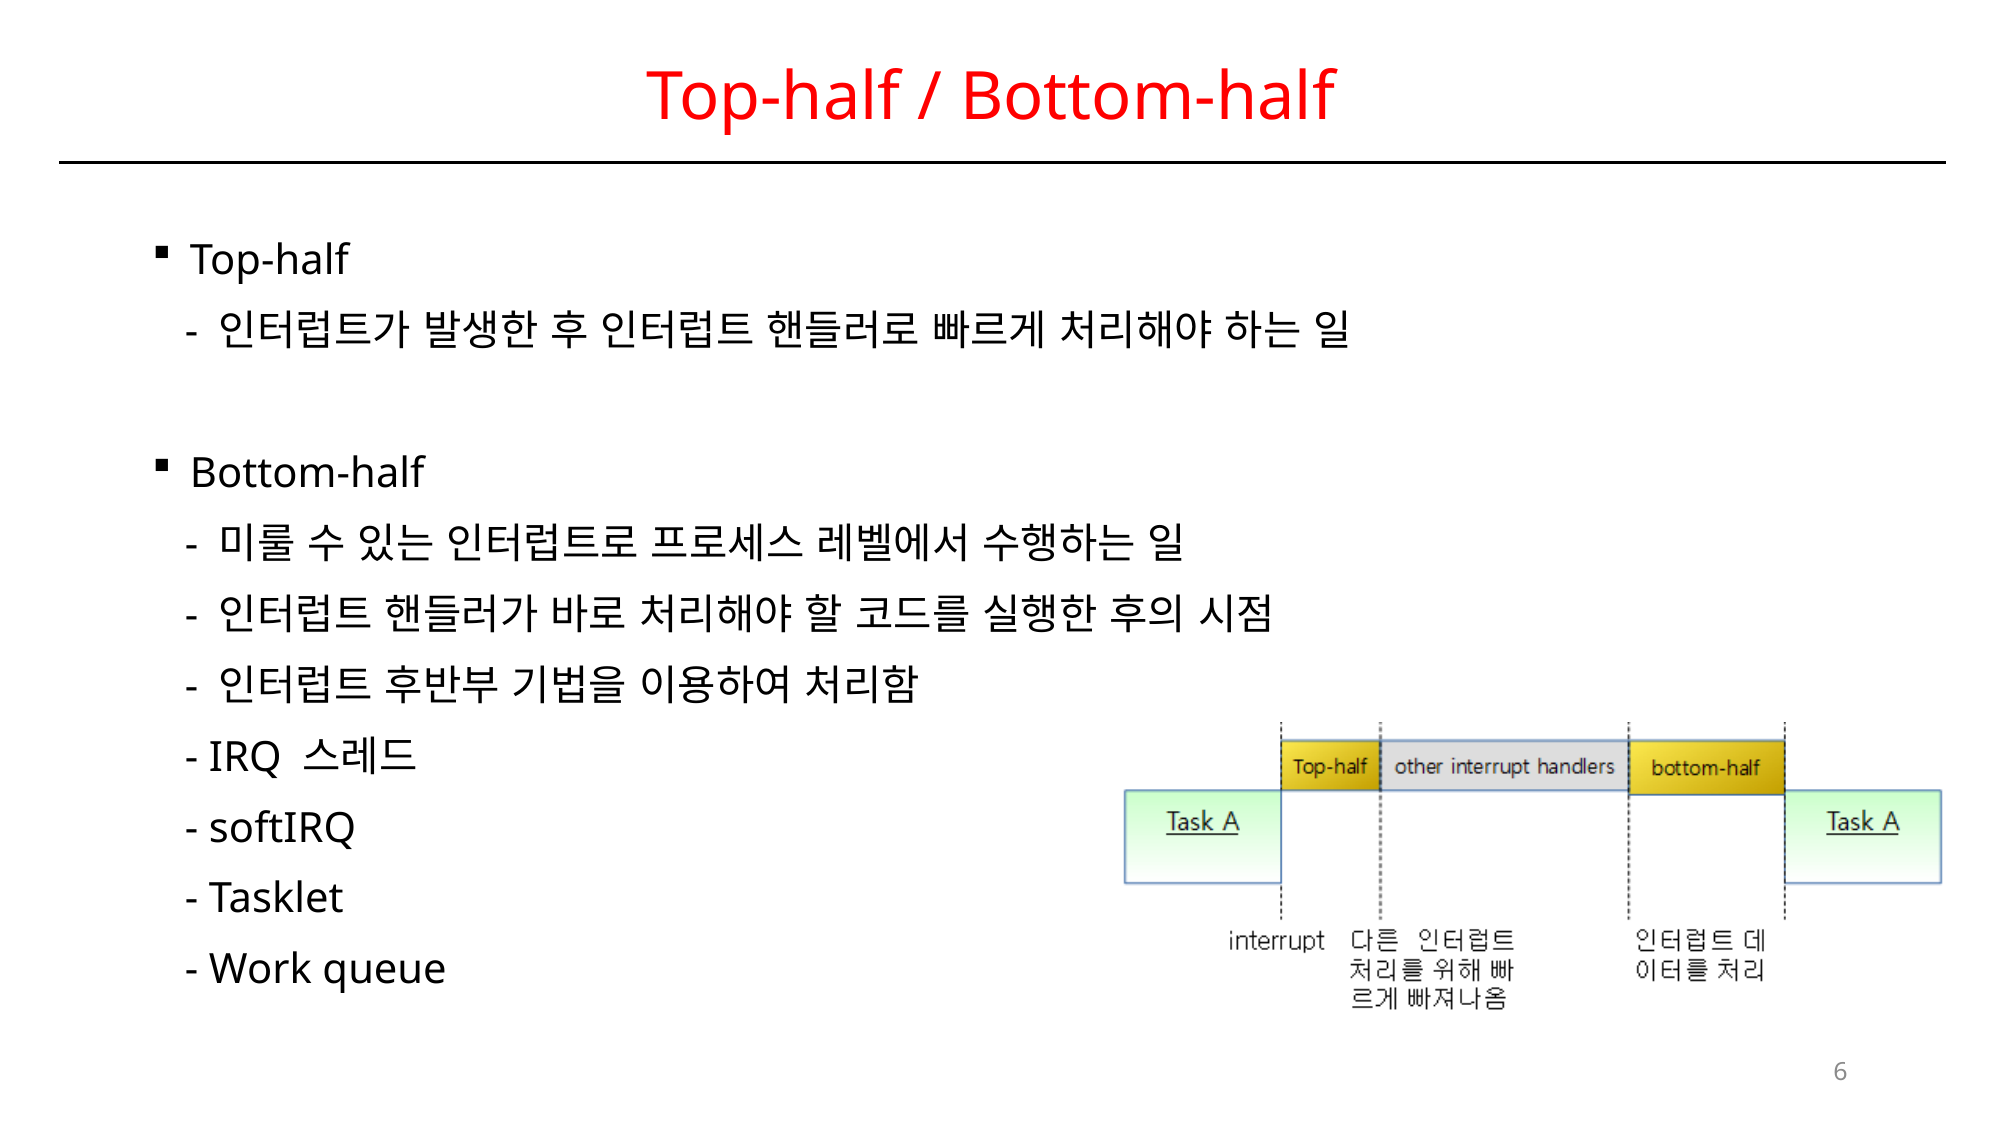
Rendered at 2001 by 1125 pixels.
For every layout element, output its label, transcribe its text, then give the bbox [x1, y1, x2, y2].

picture [1107, 722, 1958, 1016]
list Top-half - 인터럽트가 발생한 후 인터럽트 핸들러로 빠르게 처리해야 하는 일 Bottom-half - 미룰 수 있는 인터럽트로 프로세스 레벨에서 수행하는 일 - 인터럽트 핸들러가 바로 처리해야 할 코드를 실행한 후의 시점 - 인터럽트 후반부 기법을 이용하여 처리함 - IRQ 스레드 - softIRQ - Tasklet - Work queue [137, 225, 1946, 1016]
title Top-half / Bottom-half [137, 42, 1863, 153]
slide_number 6 [1412, 1042, 1863, 1103]
